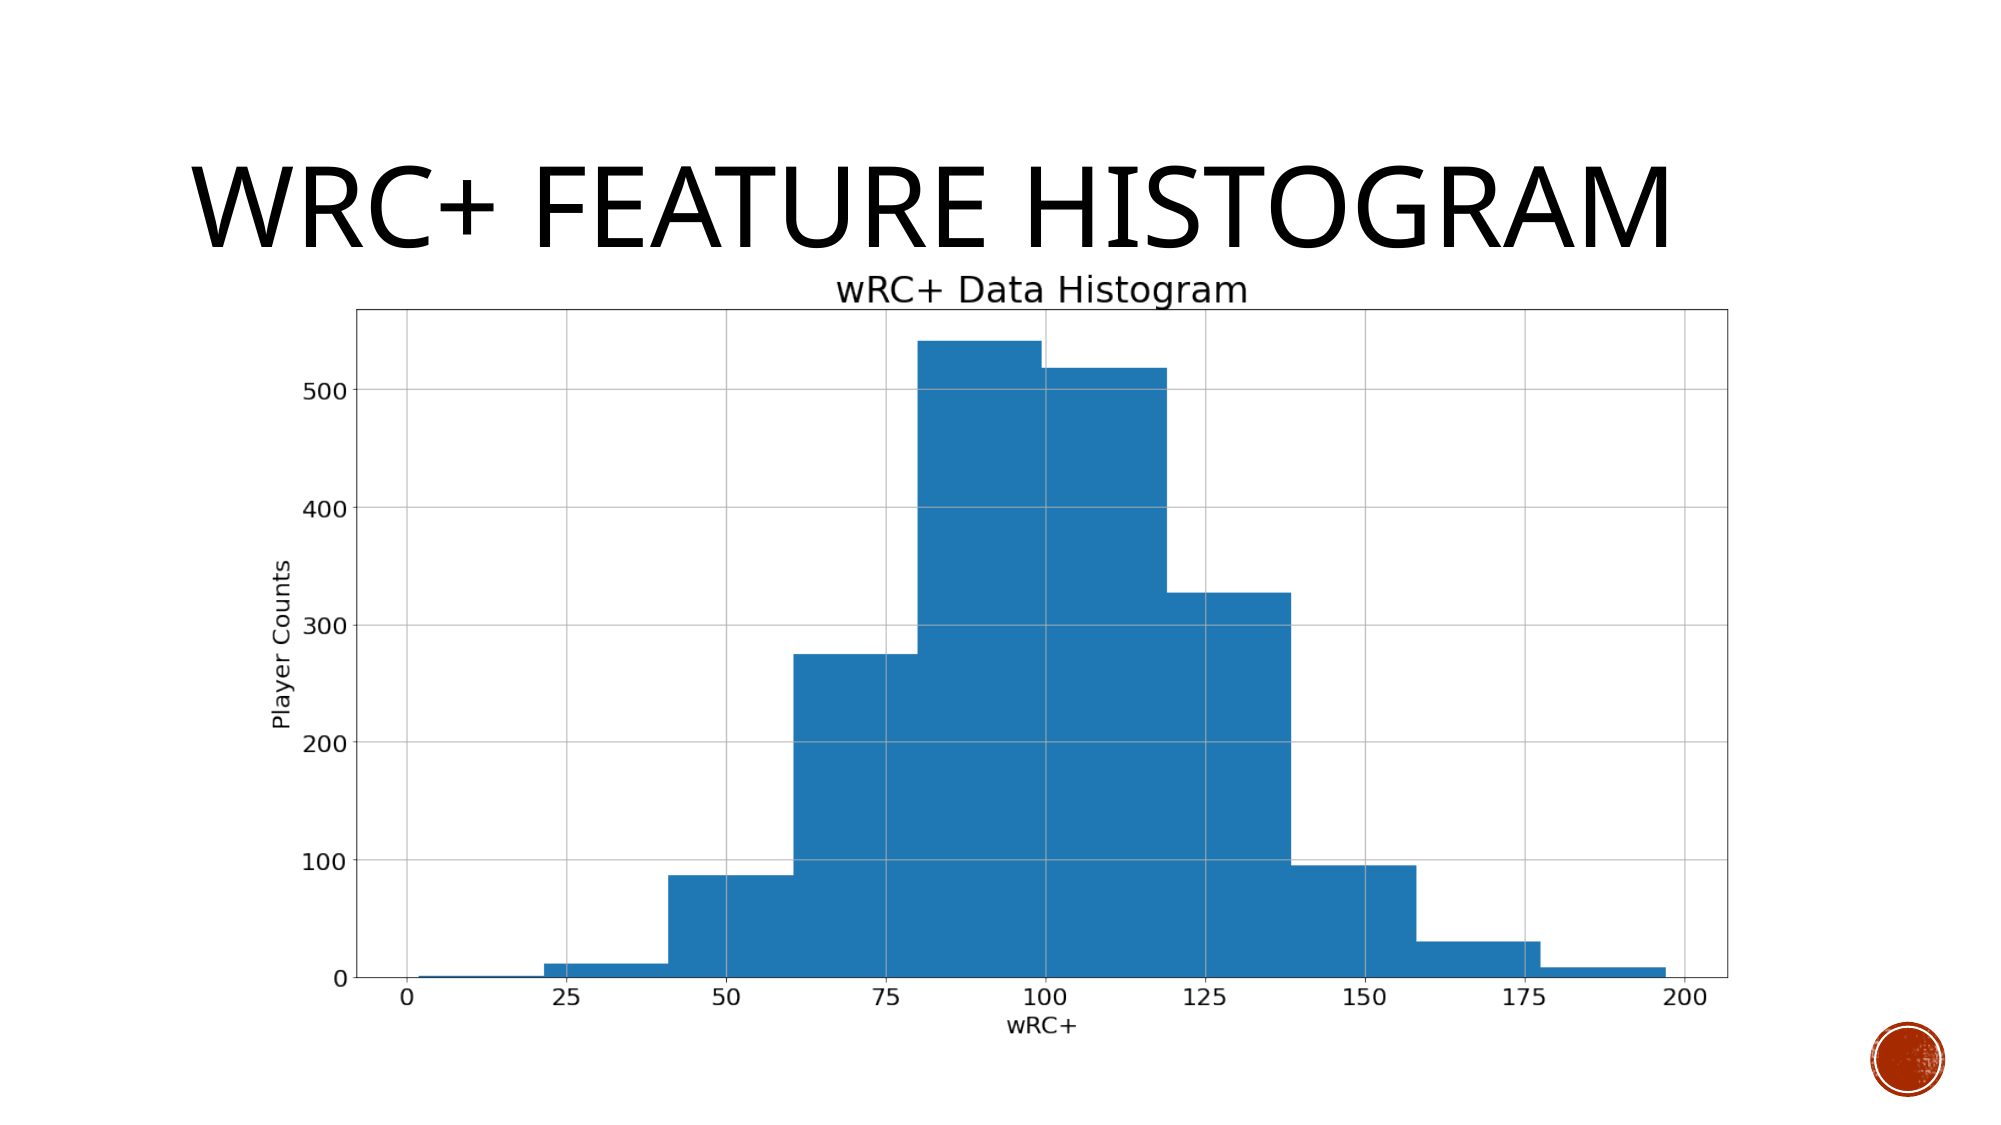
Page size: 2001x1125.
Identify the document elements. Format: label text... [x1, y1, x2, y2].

title wRC+ Feature Histogram [175, 79, 1826, 344]
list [269, 270, 1732, 1042]
